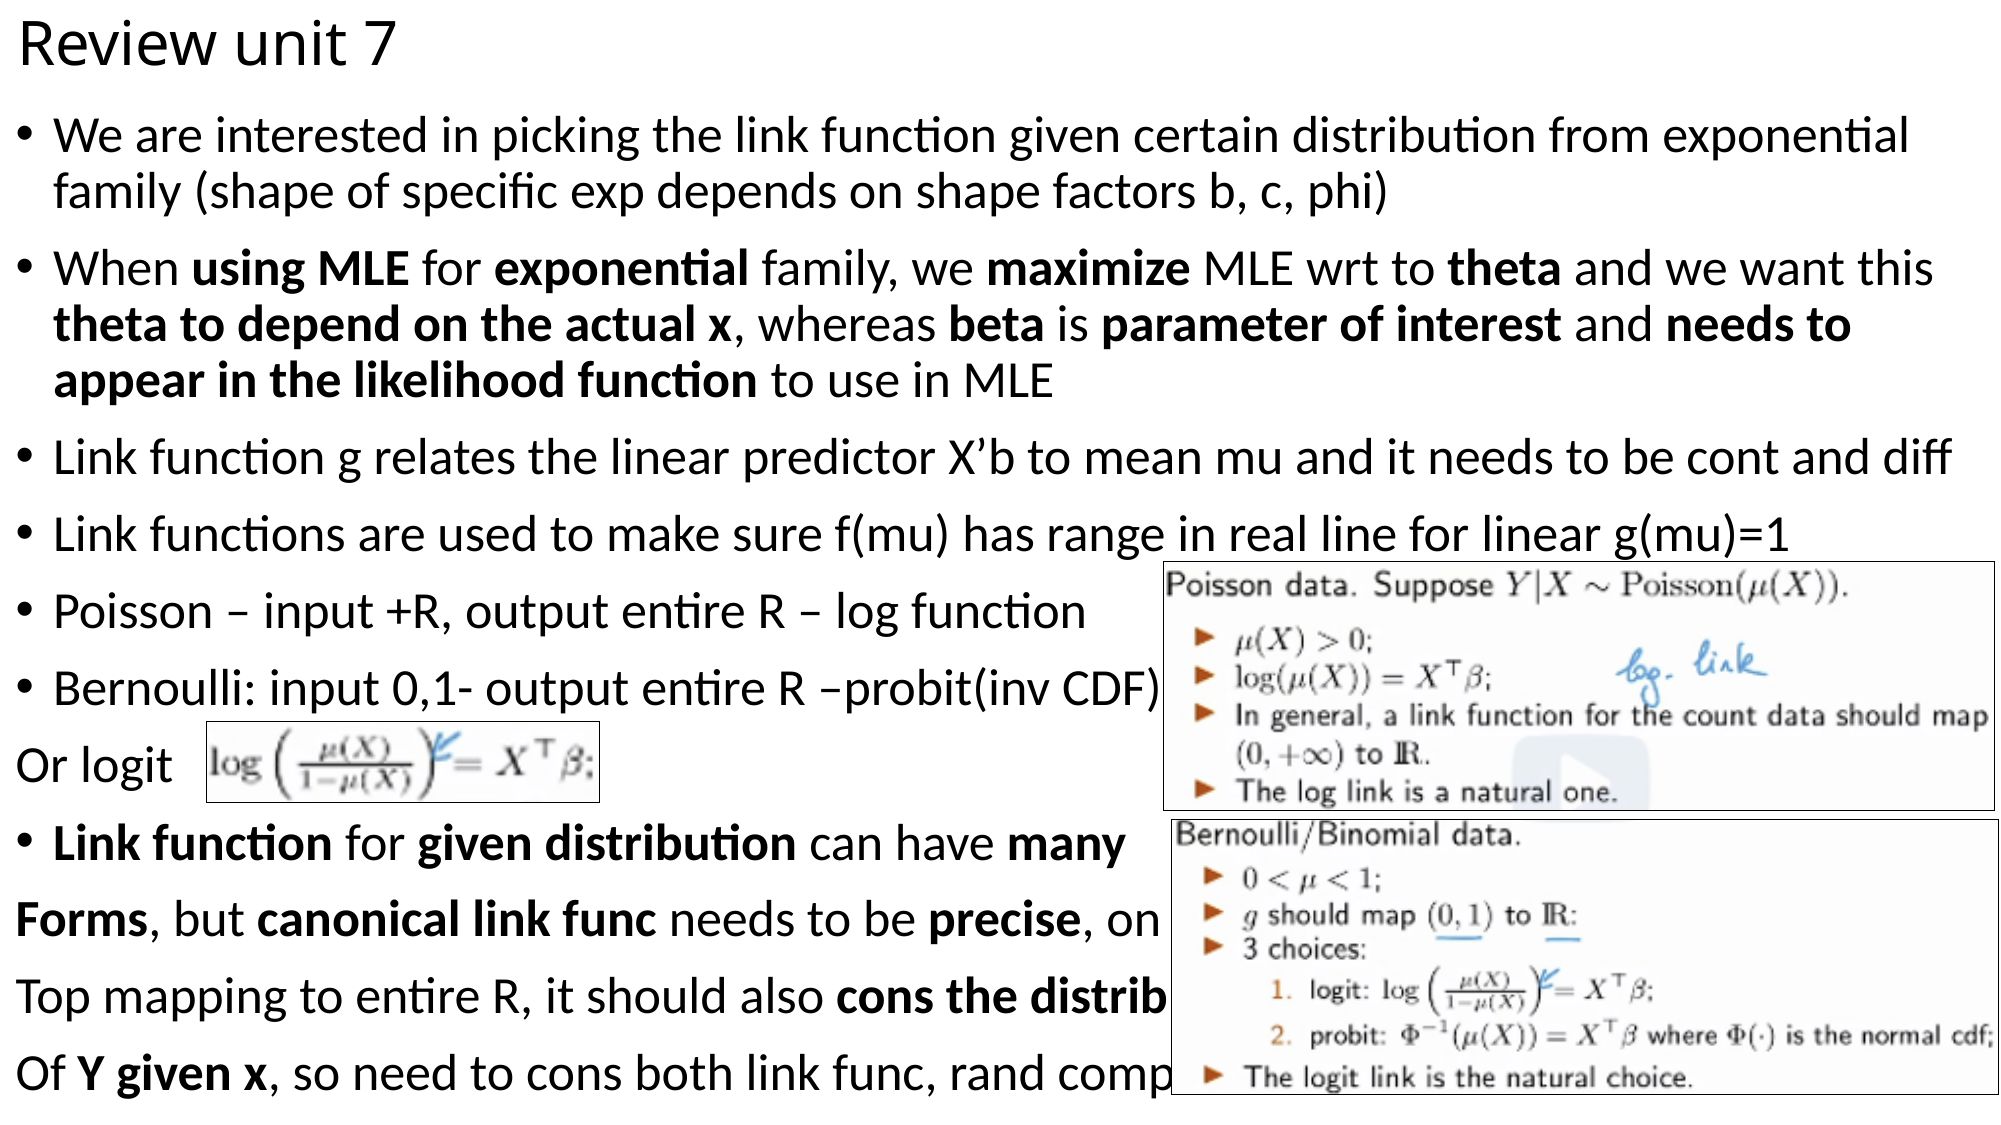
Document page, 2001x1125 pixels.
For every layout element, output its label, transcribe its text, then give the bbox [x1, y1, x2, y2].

picture [1163, 560, 1995, 811]
list We are interested in picking the link function given certain distribution from exponential family (shape of specific exp depends on shape factors b, c, phi) When using MLE for exponential family, we maximize MLE wrt to theta and we want this theta to depend on the actual x, whereas beta is parameter of interest and needs to appear in the likelihood function to use in MLE Link function g relates the linear predictor X’b to mean mu and it needs to be cont and diff Link functions are used to make sure f(mu) has range in real line for linear g(mu)=1 Poisson – input +R, output entire R – log function Bernoulli: input 0,1- output entire R –probit(inv CDF) Or logit Link function for given distribution can have many Forms, but canonical link func needs to be precise, on Top mapping to entire R, it should also cons the distrib Of Y given x, so need to cons both link func, rand comp [0, 99, 1998, 1113]
picture [1171, 819, 1999, 1095]
picture [206, 721, 600, 803]
title Review unit 7 [2, 4, 1999, 86]
